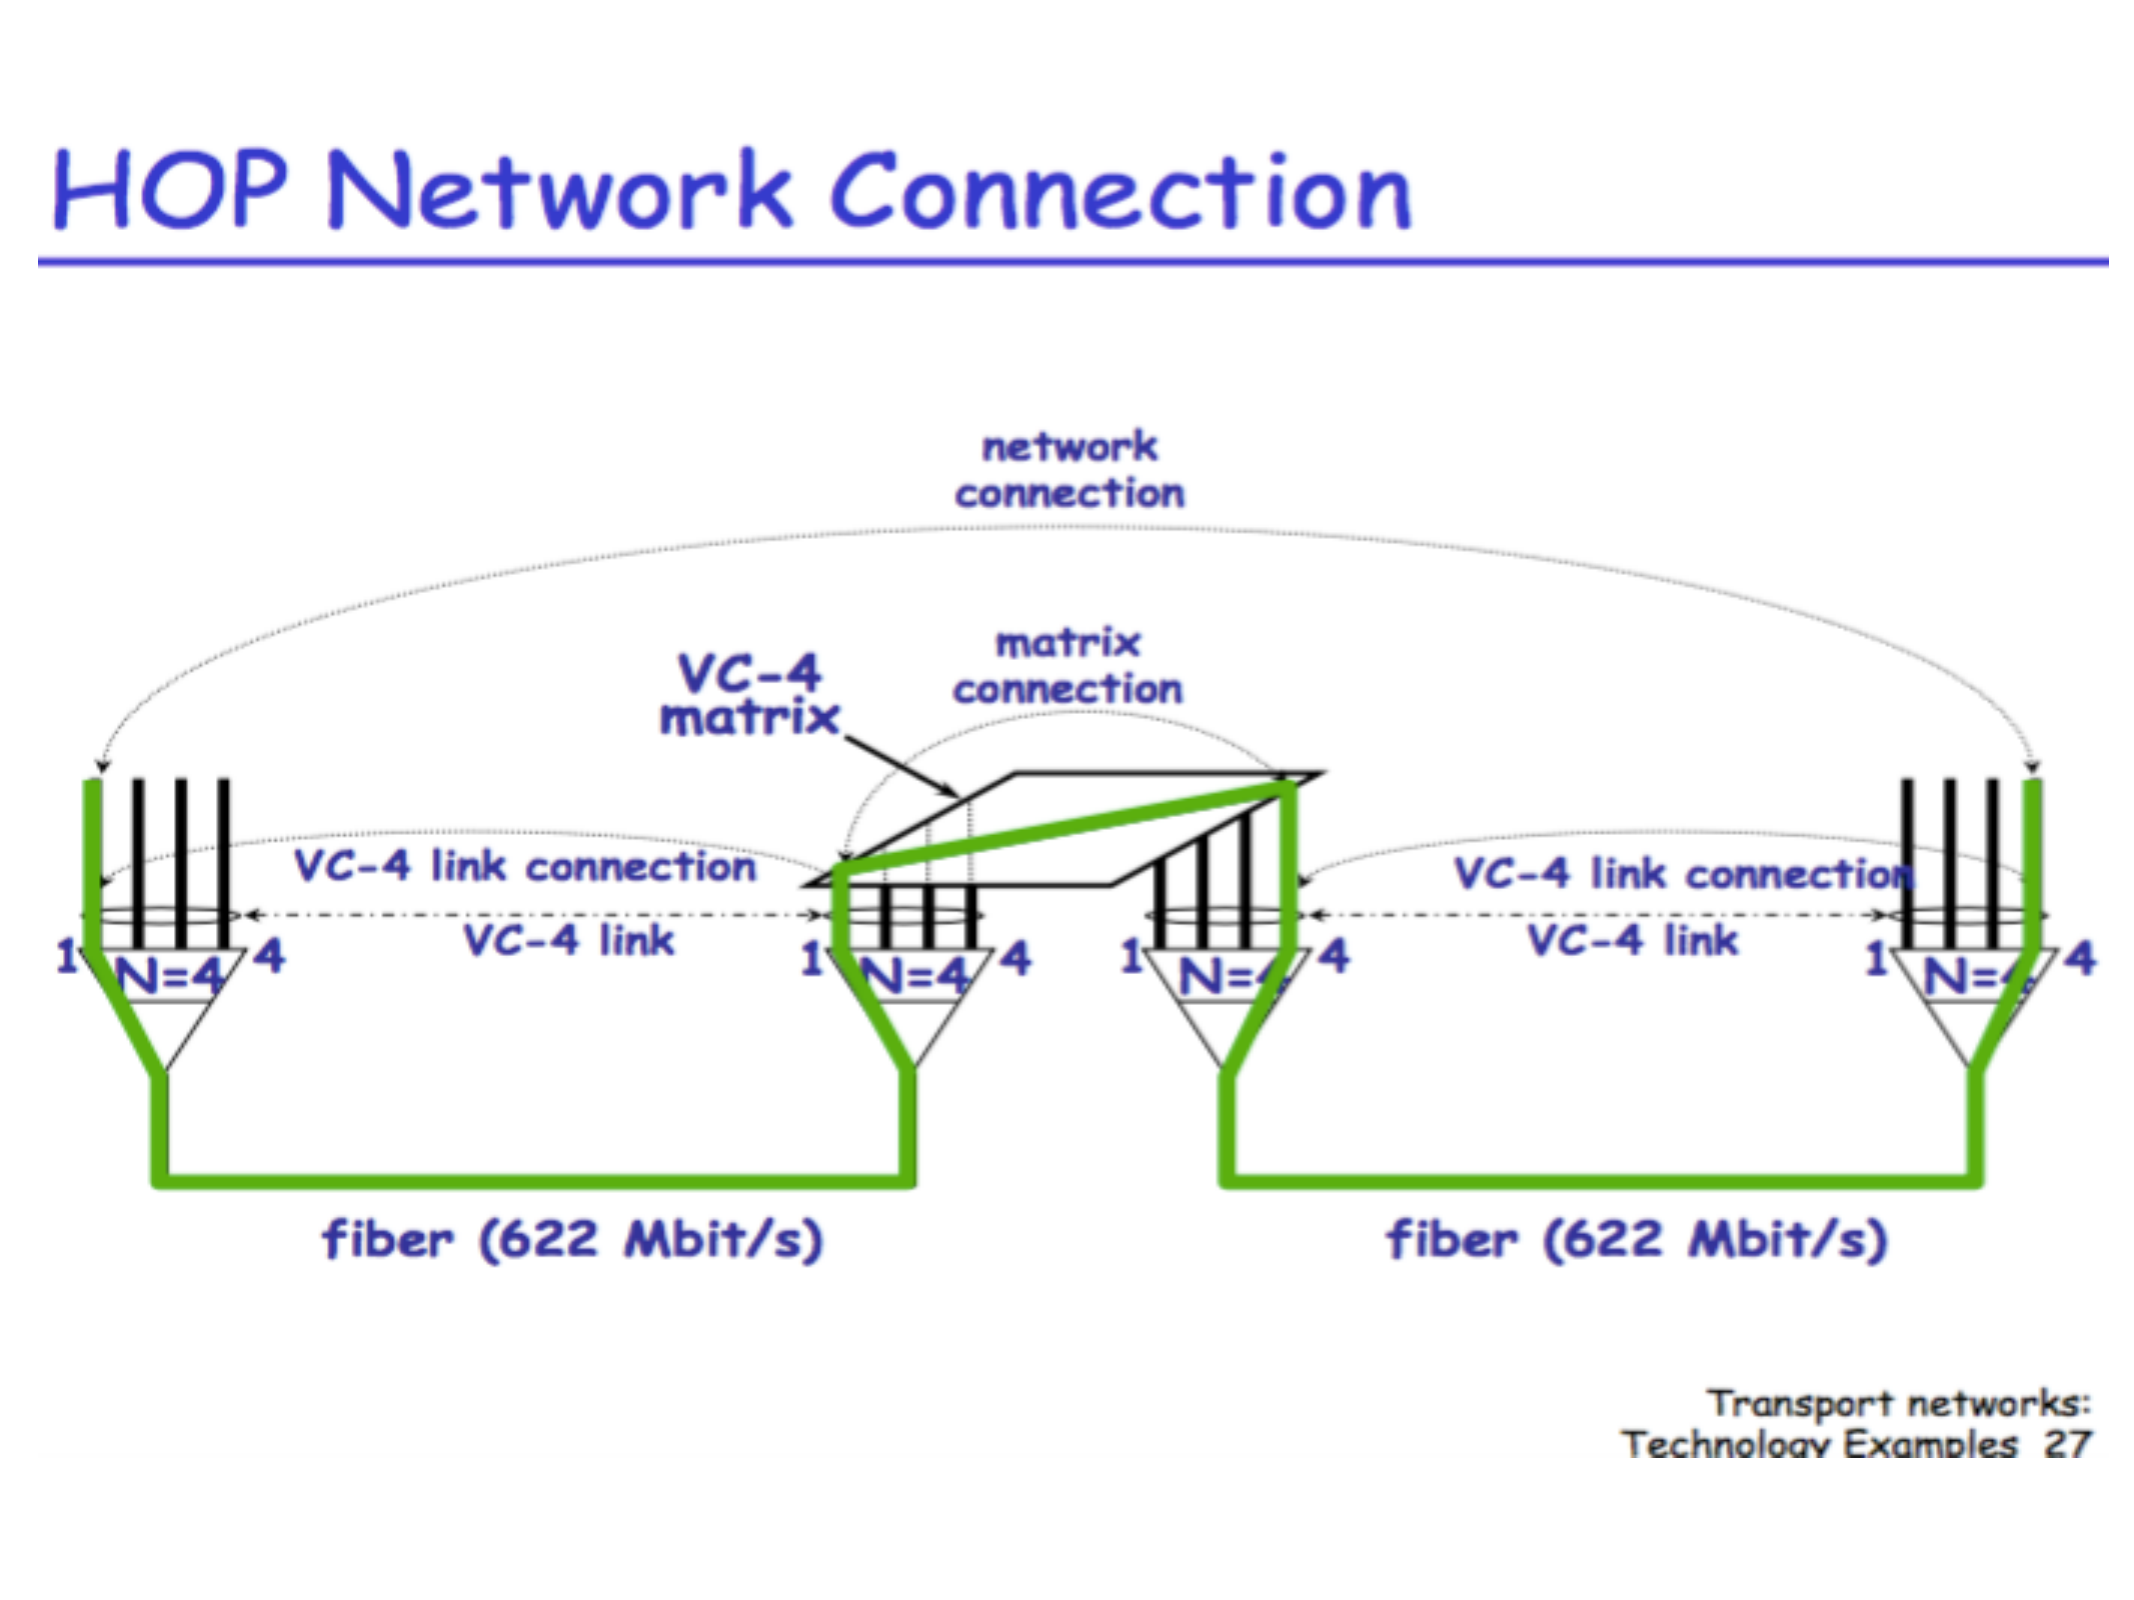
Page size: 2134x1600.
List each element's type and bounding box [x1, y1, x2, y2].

picture [38, 126, 2109, 1458]
